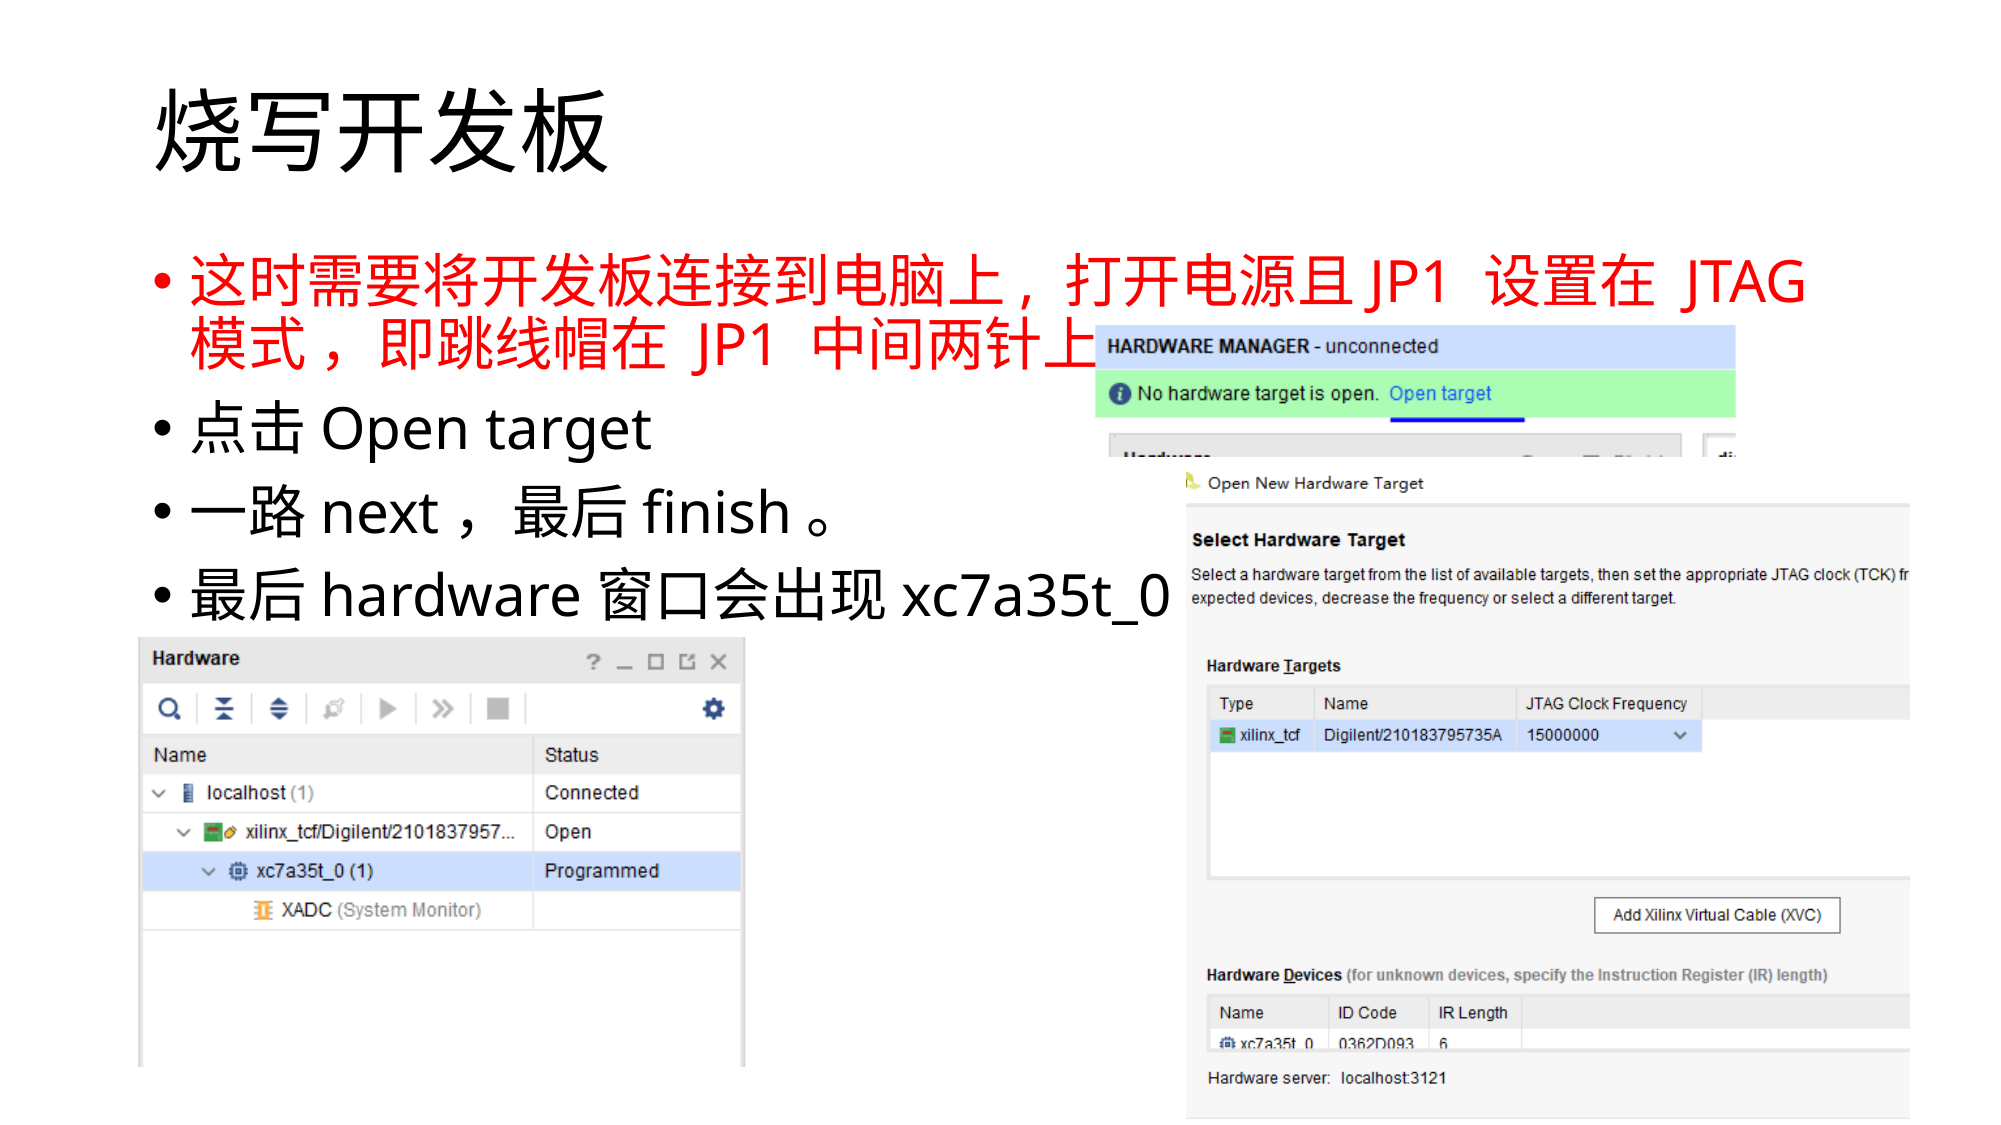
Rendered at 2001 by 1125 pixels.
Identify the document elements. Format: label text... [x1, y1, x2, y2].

title 烧写开发板 [137, 59, 1863, 213]
picture [1186, 472, 1910, 1119]
picture [1095, 325, 1736, 457]
picture [137, 637, 761, 1067]
list 这时需要将开发板连接到电脑上, 打开电源且JP1 设置在 JTAG 模式 ，即跳线帽在 JP1 中间两针上 。 点击Open target 一路next，最后finish。 最后hardware窗口会出现xc7a35t_0 [137, 244, 1863, 1014]
